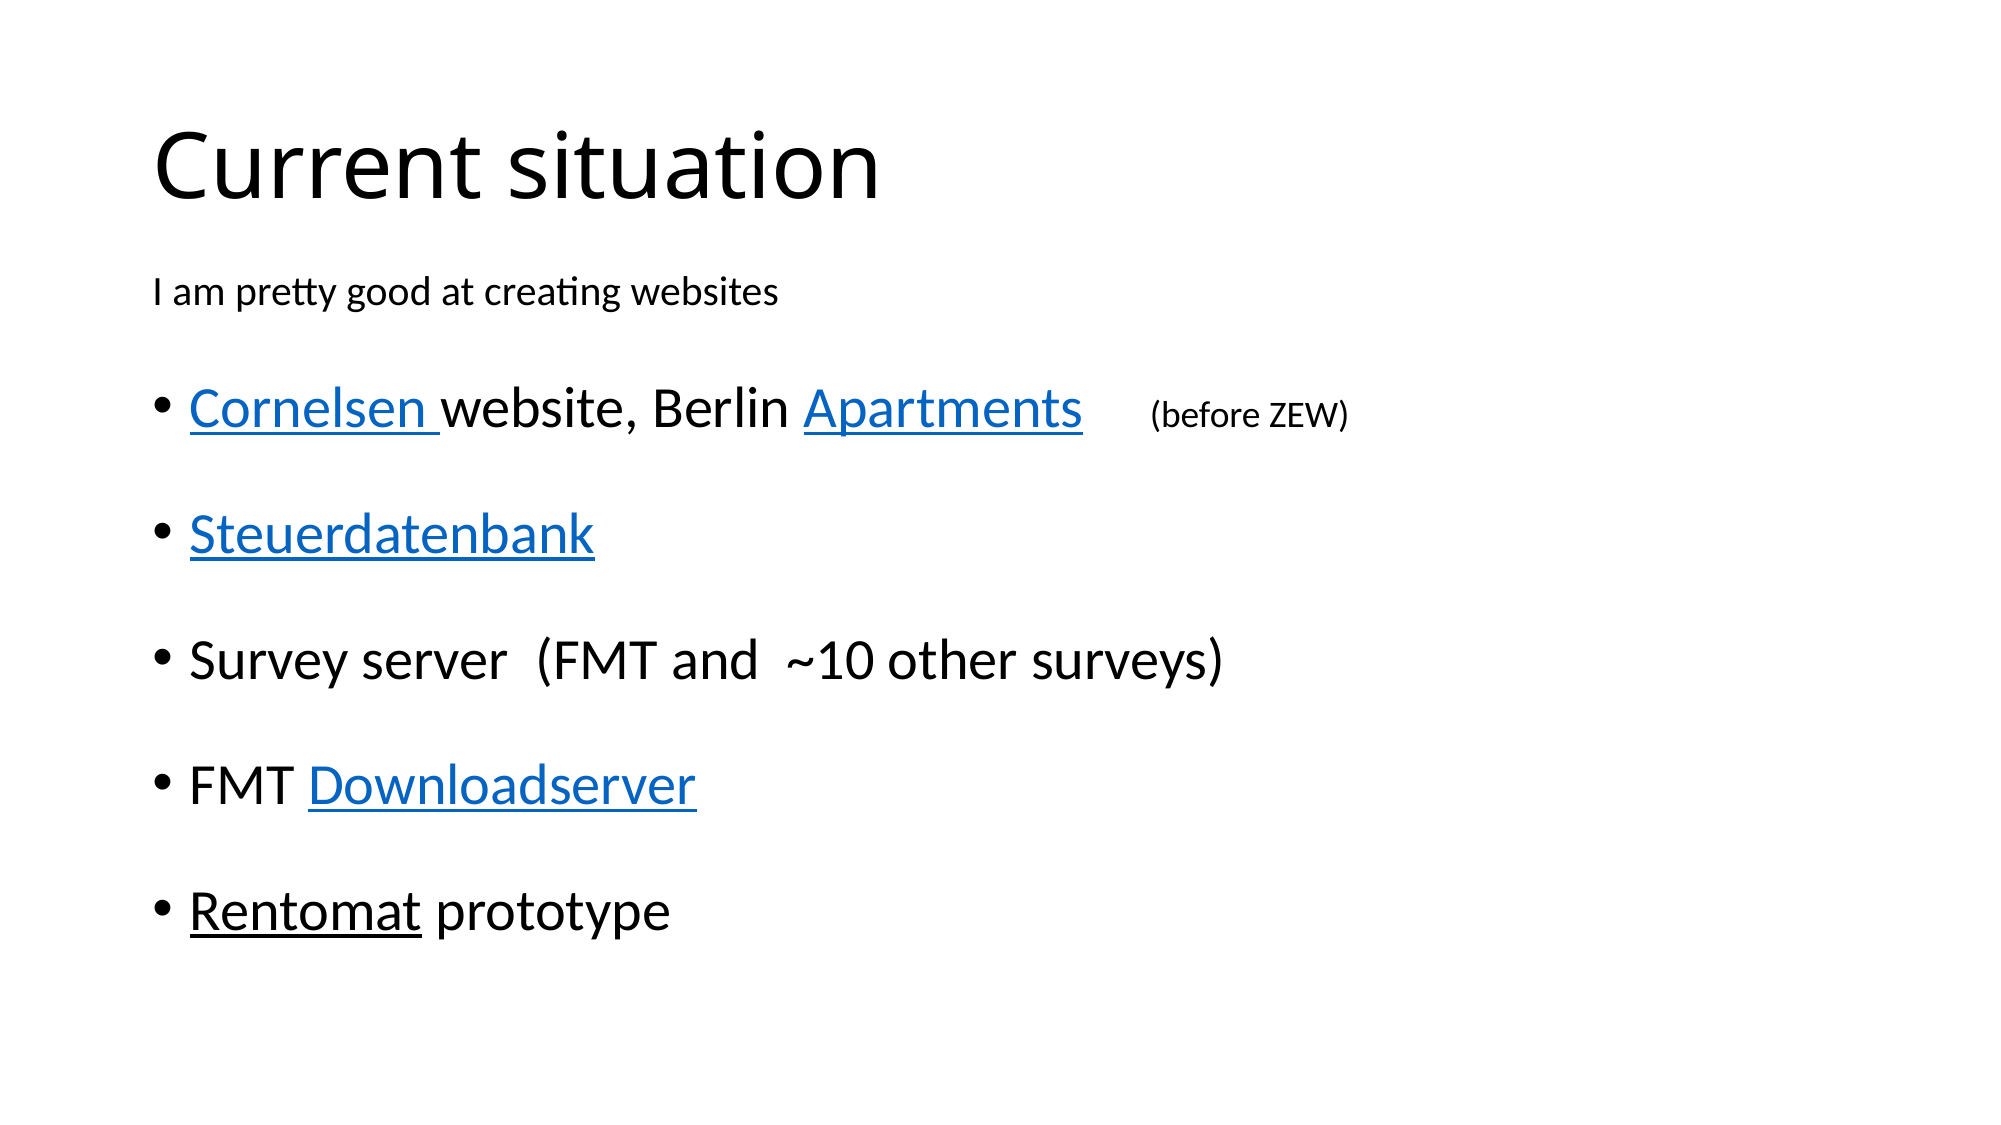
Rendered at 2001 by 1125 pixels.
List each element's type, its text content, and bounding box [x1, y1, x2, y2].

title Current situation [137, 59, 1863, 231]
list I am pretty good at creating websites Cornelsen website, Berlin Apartments (before ZEW) Steuerdatenbank Survey server (FMT and ~10 other surveys) FMT Downloadserver Rentomat prototype [137, 231, 1863, 1075]
